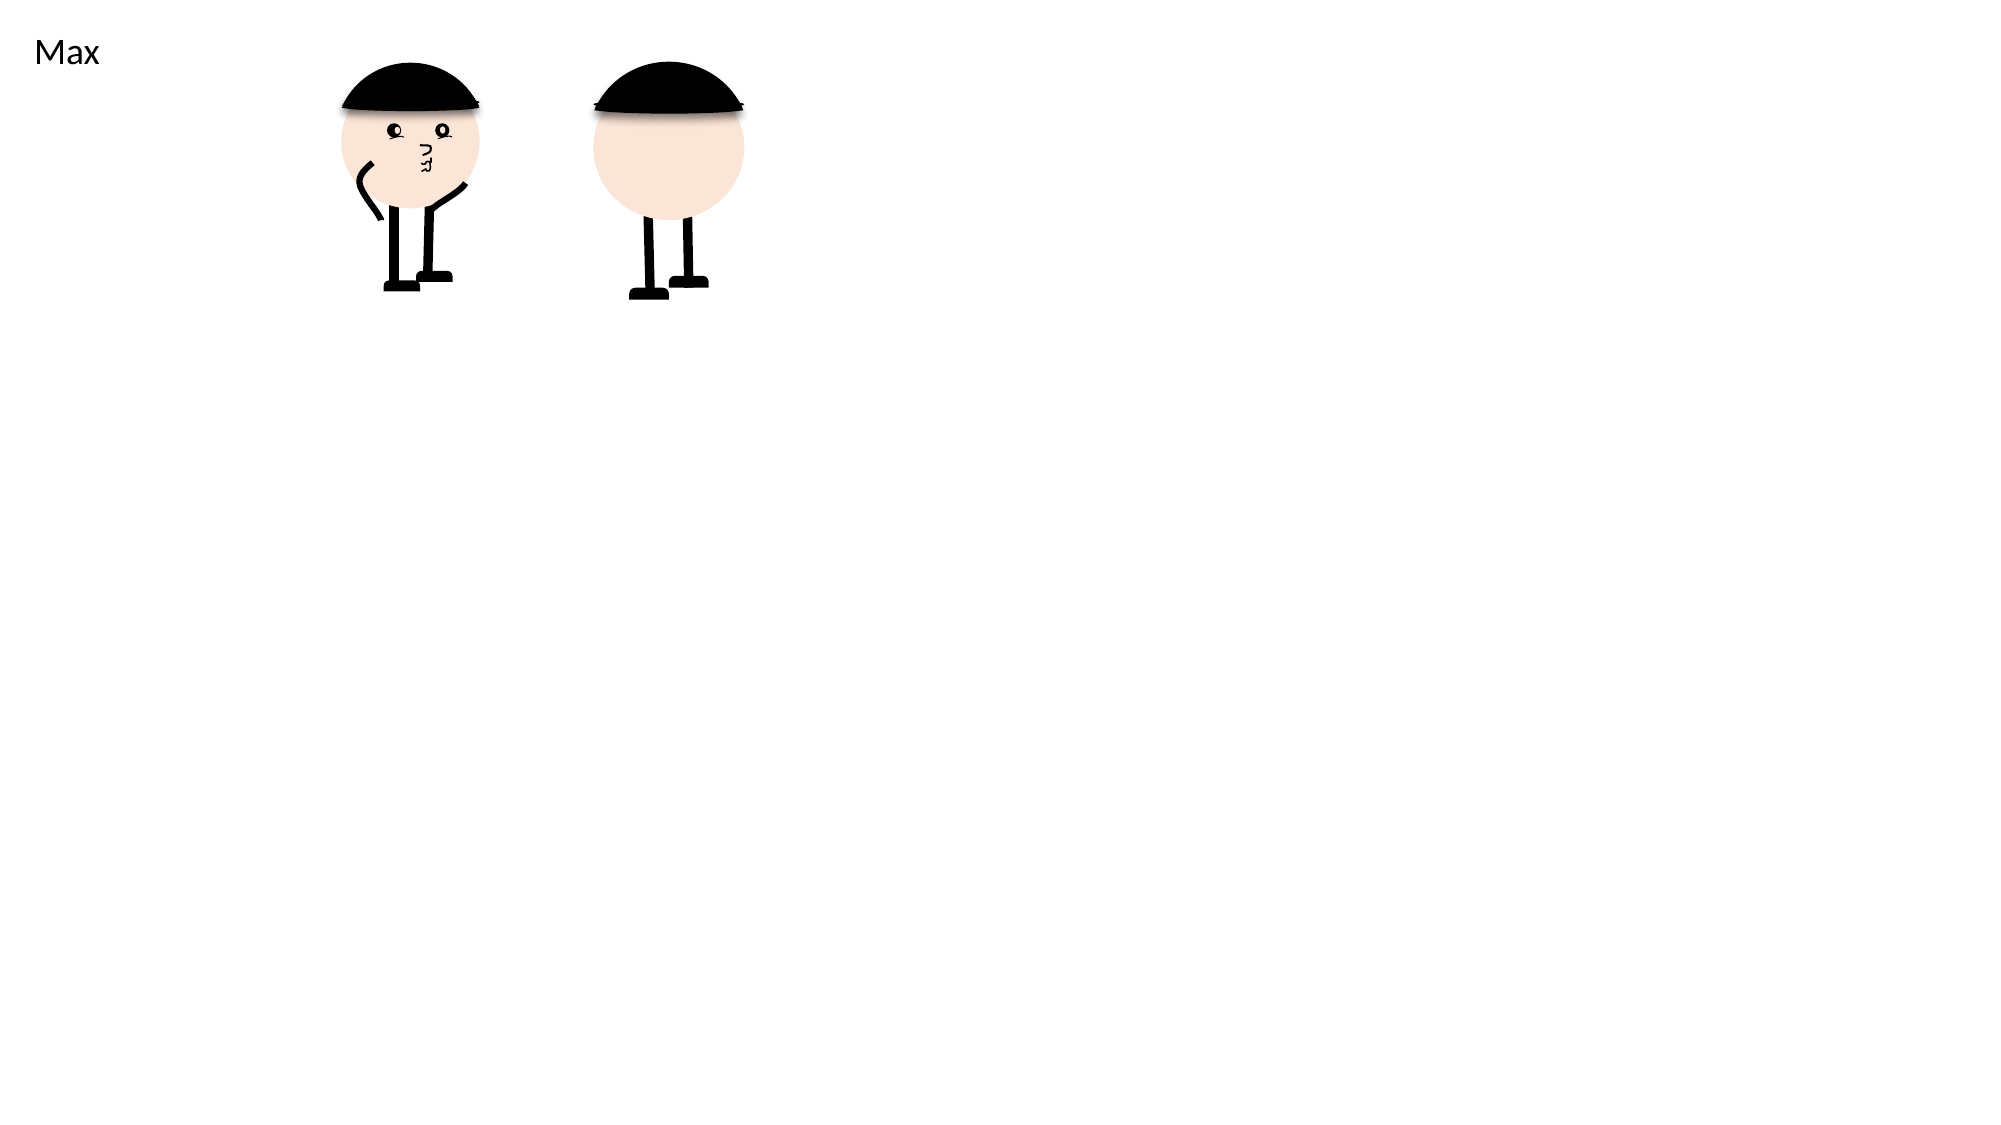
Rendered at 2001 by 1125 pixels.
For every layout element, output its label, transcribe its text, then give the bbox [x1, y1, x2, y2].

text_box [593, 66, 745, 300]
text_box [341, 67, 480, 292]
text_box Max [19, 19, 137, 80]
